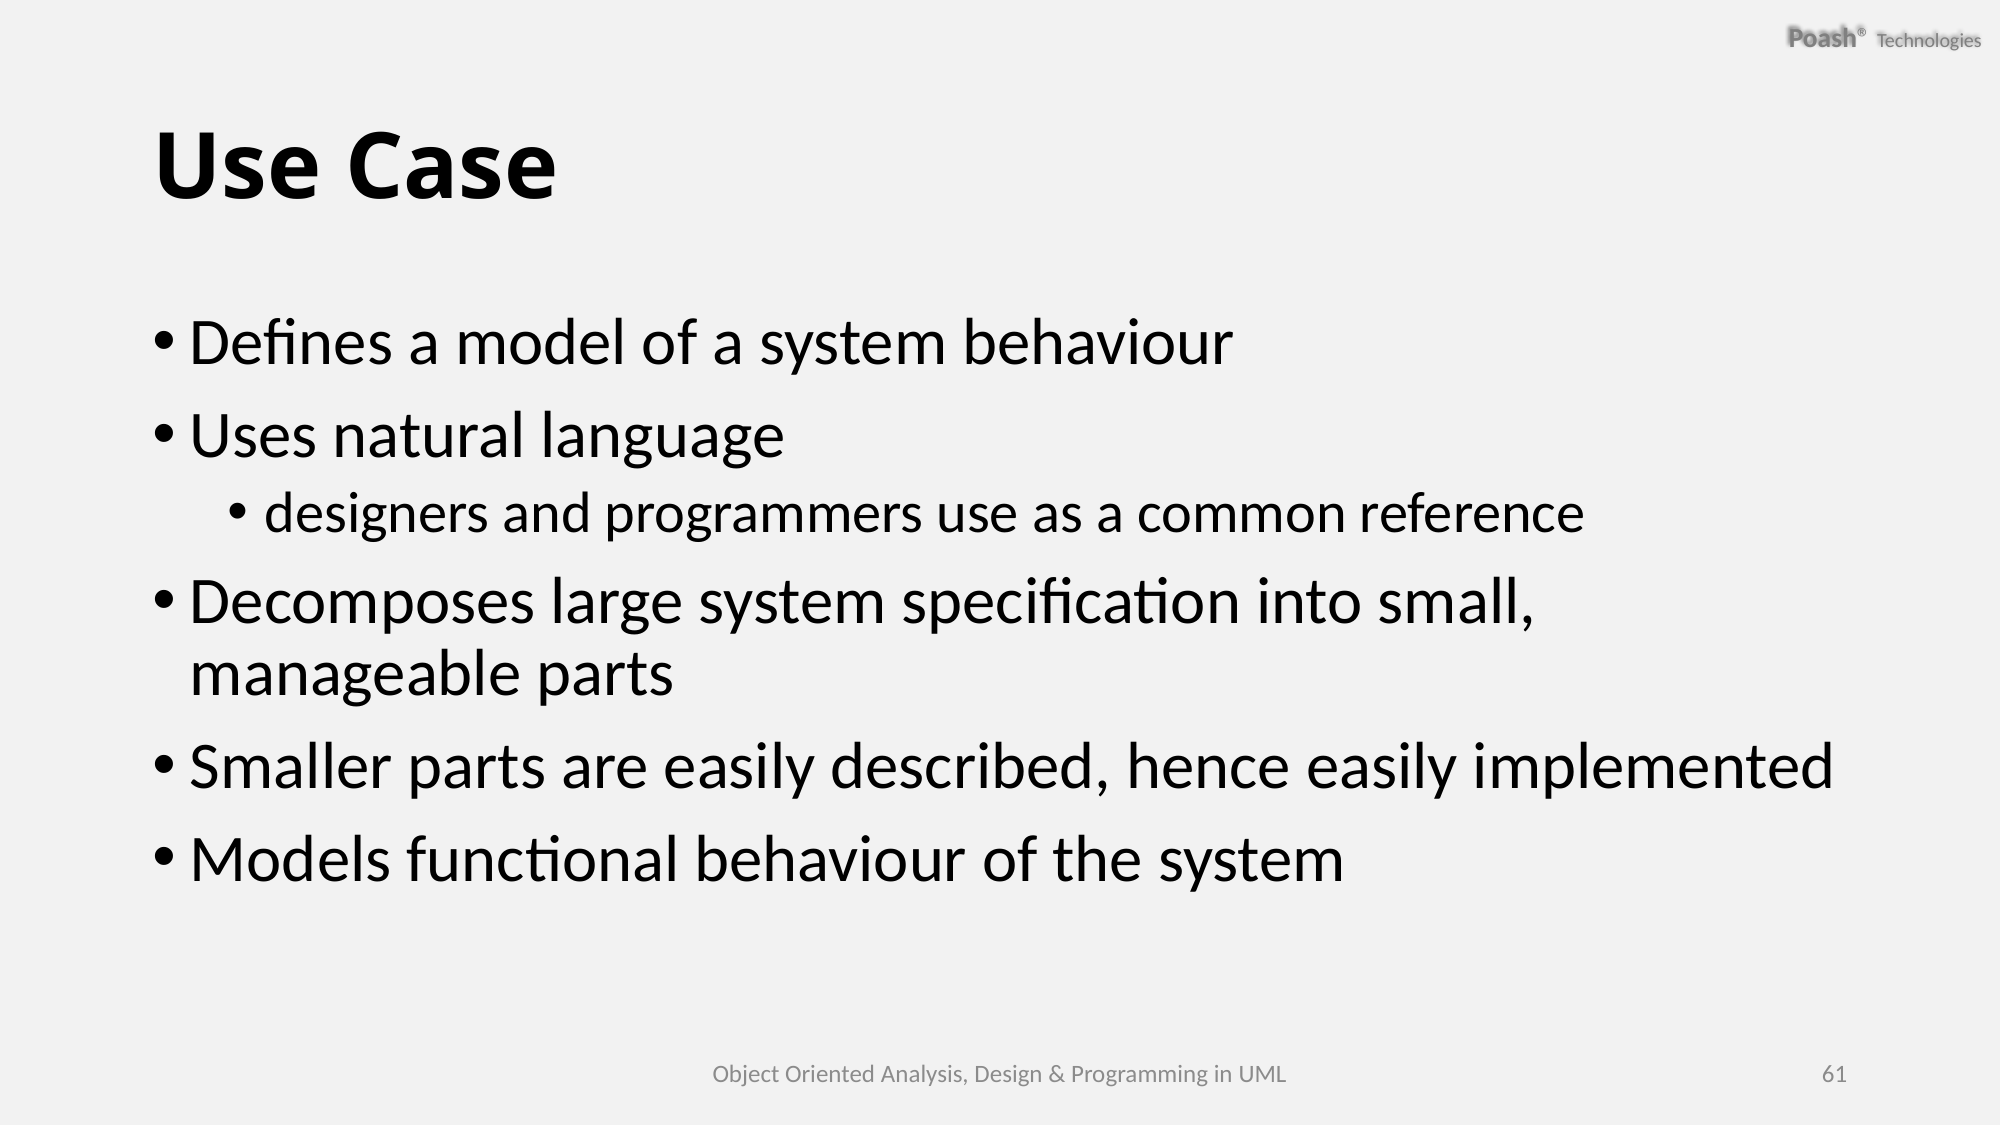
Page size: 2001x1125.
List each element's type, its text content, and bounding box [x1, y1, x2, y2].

list Defines a model of a system behaviour Uses natural language designers and programmers use as a common reference Decomposes large system specification into small, manageable parts Smaller parts are easily described, hence easily implemented Models functional behaviour of the system [137, 299, 1863, 1014]
title Use Case [137, 59, 1863, 278]
footer Object Oriented Analysis, Design & Programming in UML [662, 1042, 1338, 1103]
slide_number 61 [1412, 1042, 1863, 1103]
